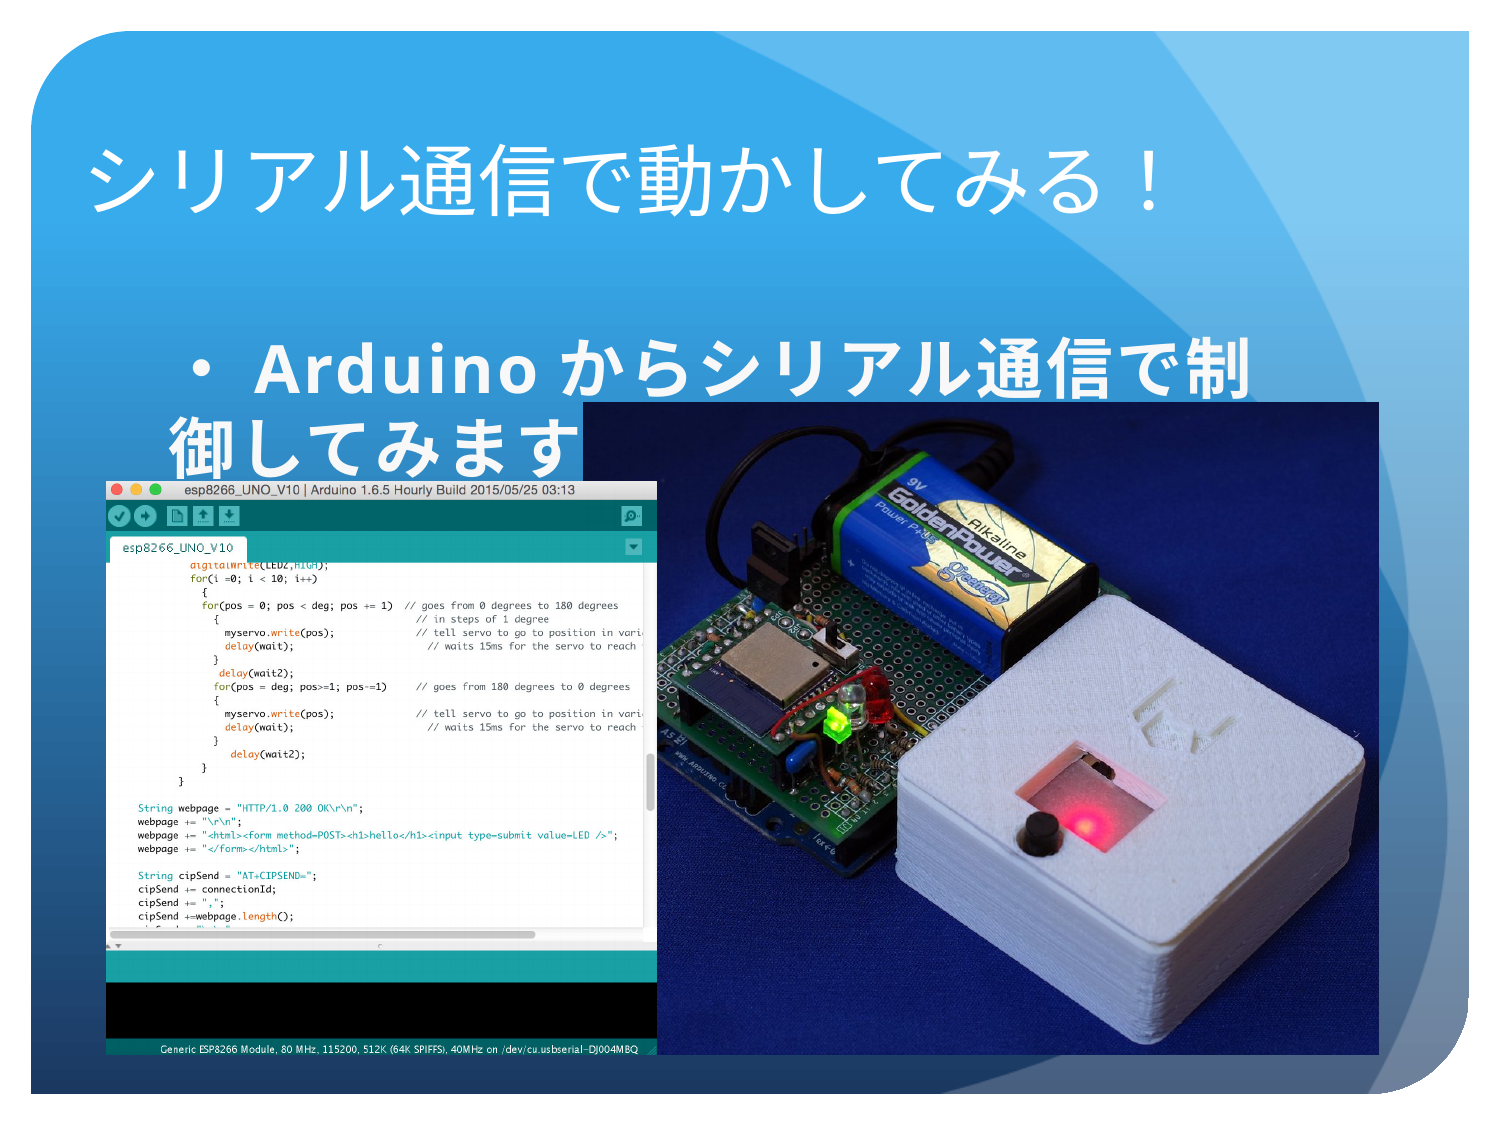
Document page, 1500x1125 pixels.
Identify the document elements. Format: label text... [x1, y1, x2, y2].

picture [24, 30, 1473, 1094]
text_box ・Arduinoからシリアル通信で制御してみます [153, 319, 1326, 481]
title シリアル通信で動かしてみる！ [67, 62, 1459, 234]
